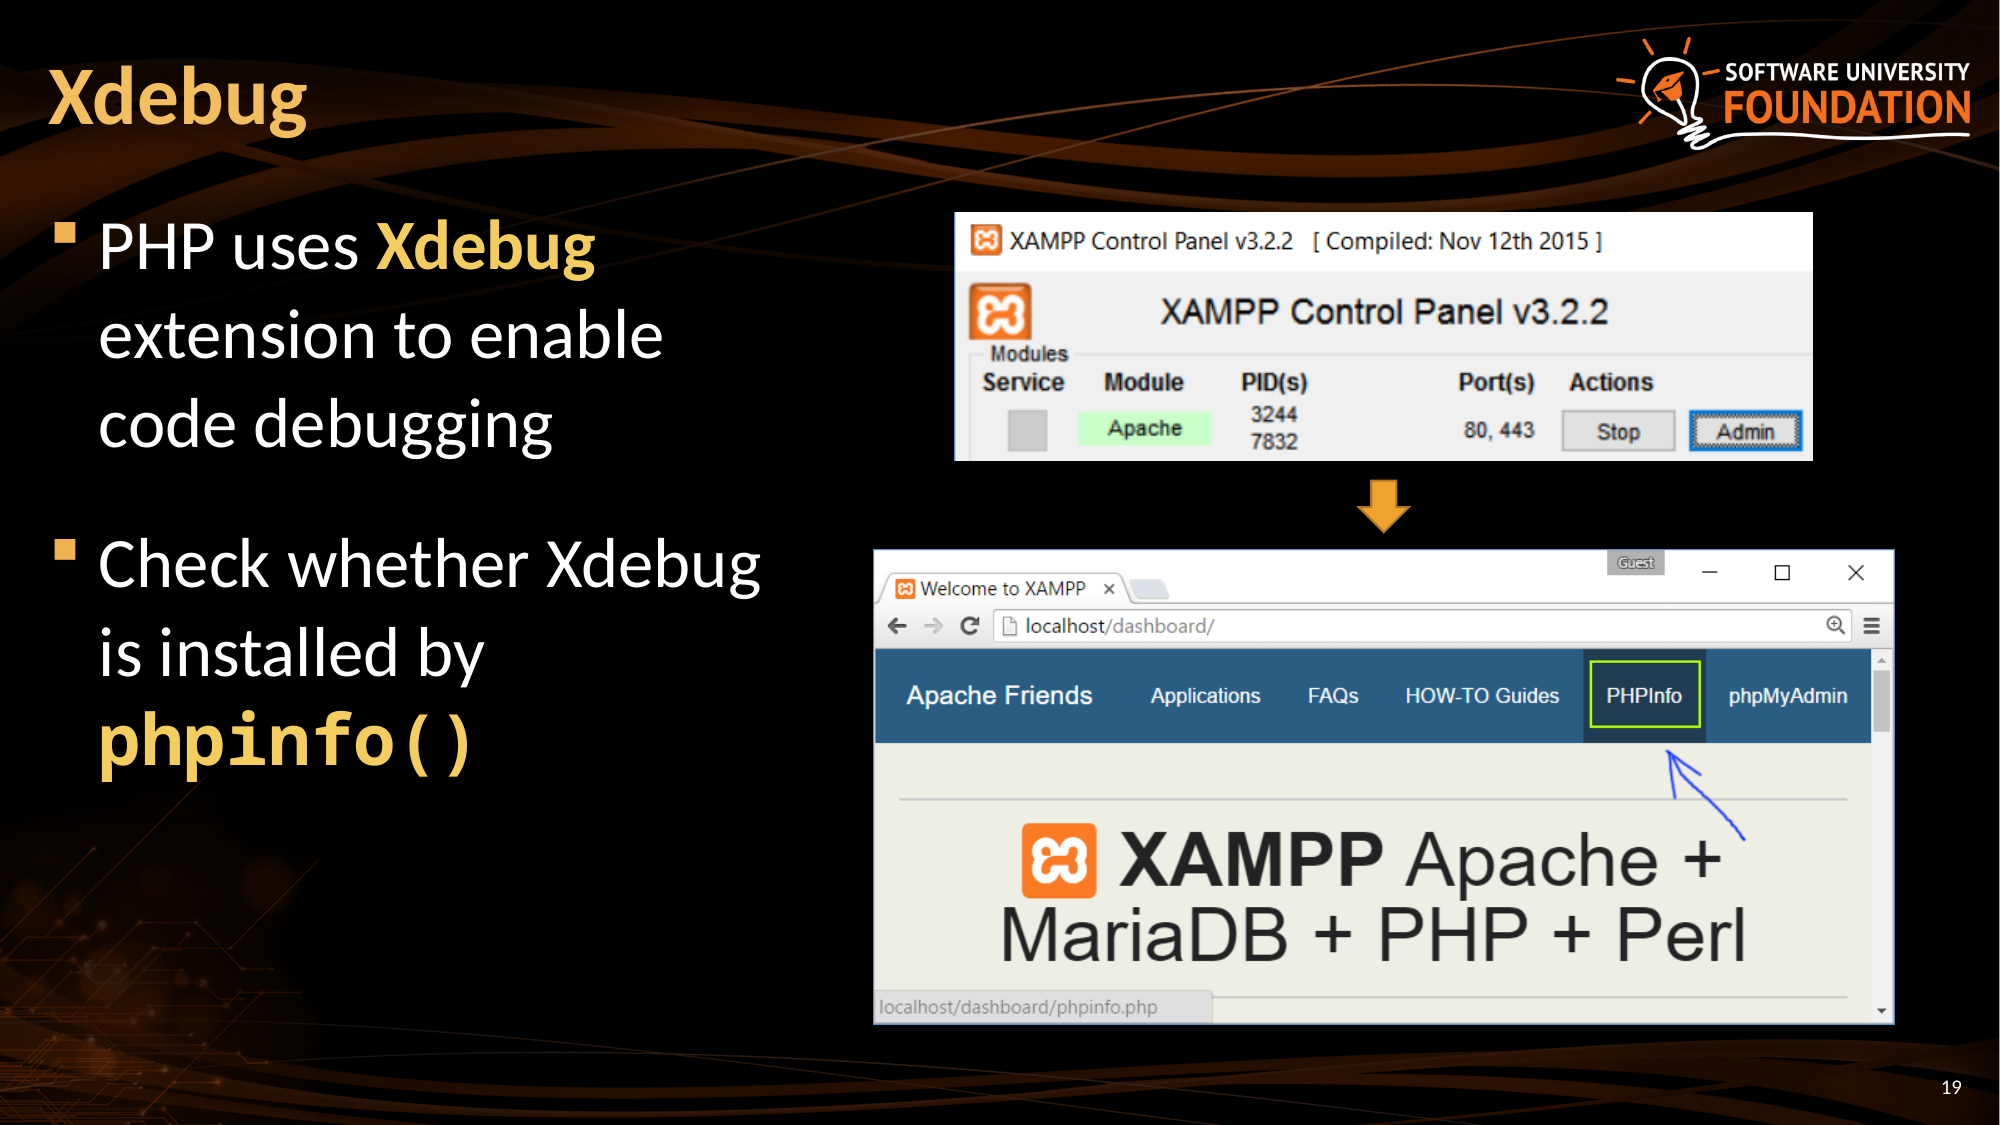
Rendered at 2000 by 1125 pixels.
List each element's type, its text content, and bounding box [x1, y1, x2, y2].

picture [0, 0, 2000, 1125]
title Xdebug [30, 6, 1602, 189]
list PHP uses Xdebug extension to enable code debugging Check whether Xdebug is installed by phpinfo() [31, 189, 800, 1103]
text_box [1356, 479, 1412, 534]
slide_number 19 [1897, 1070, 1968, 1103]
